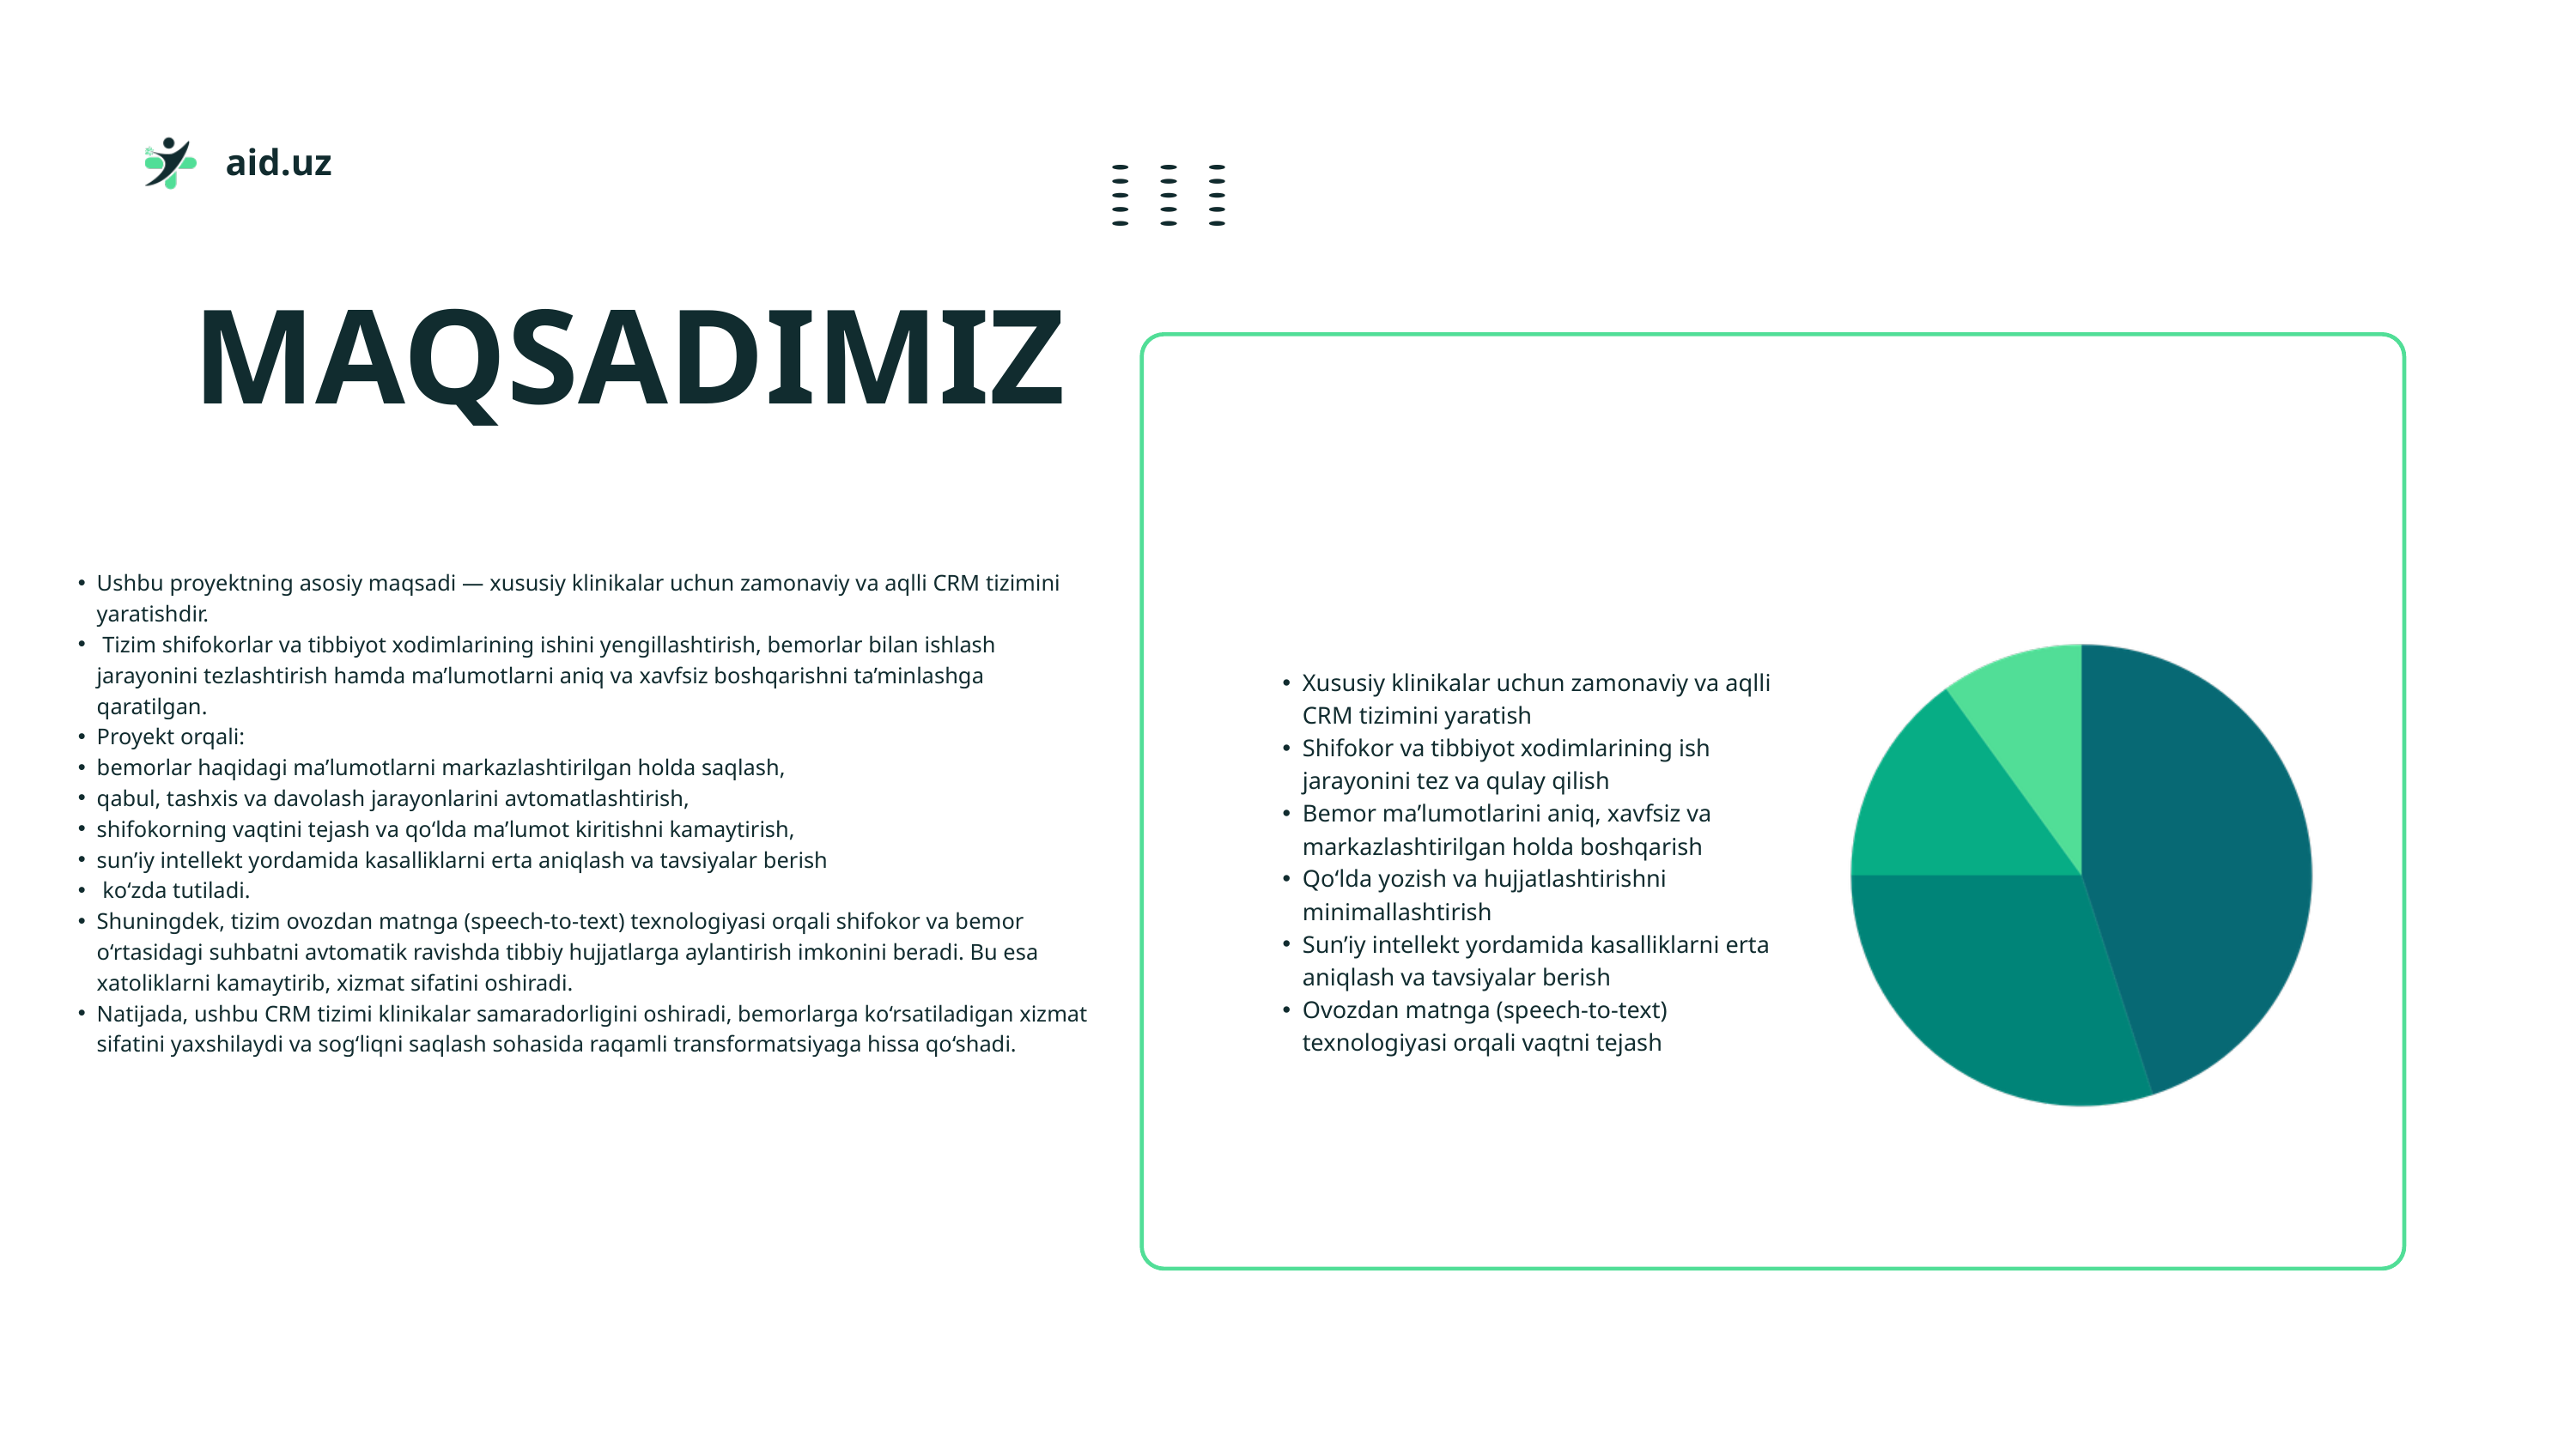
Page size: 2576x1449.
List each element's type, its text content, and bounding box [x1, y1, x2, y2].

text_box aid.uz [225, 146, 561, 183]
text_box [1141, 334, 2405, 1270]
picture [1788, 581, 2377, 1170]
text_box MAQSADIMIZ [192, 298, 1218, 431]
text_box [144, 133, 197, 190]
text_box [1112, 165, 1225, 226]
text_box Ushbu proyektning asosiy maqsadi — xususiy klinikalar uchun zamonaviy va aqlli CRM tizimini yaratishdir. Tizim shifokorlar va tibbiyot xodimlarining ishini yengillashtirish, bemorlar bilan ishlash jarayonini tezlashtirish hamda ma’lumotlarni aniq va xavfsiz boshqarishni ta’minlashga qaratilgan. Proyekt orqali: bemorlar haqidagi ma’lumotlarni markazlashtirilgan holda saqlash, qabul, tashxis va davolash jarayonlarini avtomatlashtirish, shifokorning vaqtini tejash va qo‘lda ma’lumot kiritishni kamaytirish, sun’iy intellekt yordamida kasalliklarni erta aniqlash va tavsiyalar berish ko‘zda tutiladi. Shuningdek, tizim ovozdan matnga (speech-to-text) texnologiyasi orqali shifokor va bemor o‘rtasidagi suhbatni avtomatik ravishda tibbiy hujjatlarga aylantirish imkonini beradi. Bu esa xatoliklarni kamaytirib, xizmat sifatini oshiradi. Natijada, ushbu CRM tizimi klinikalar samaradorligini oshiradi, bemorlarga ko‘rsatiladigan xizmat sifatini yaxshilaydi va sog‘liqni saqlash sohasida raqamli transformatsiyaga hissa qo‘shadi. [59, 565, 1096, 1088]
